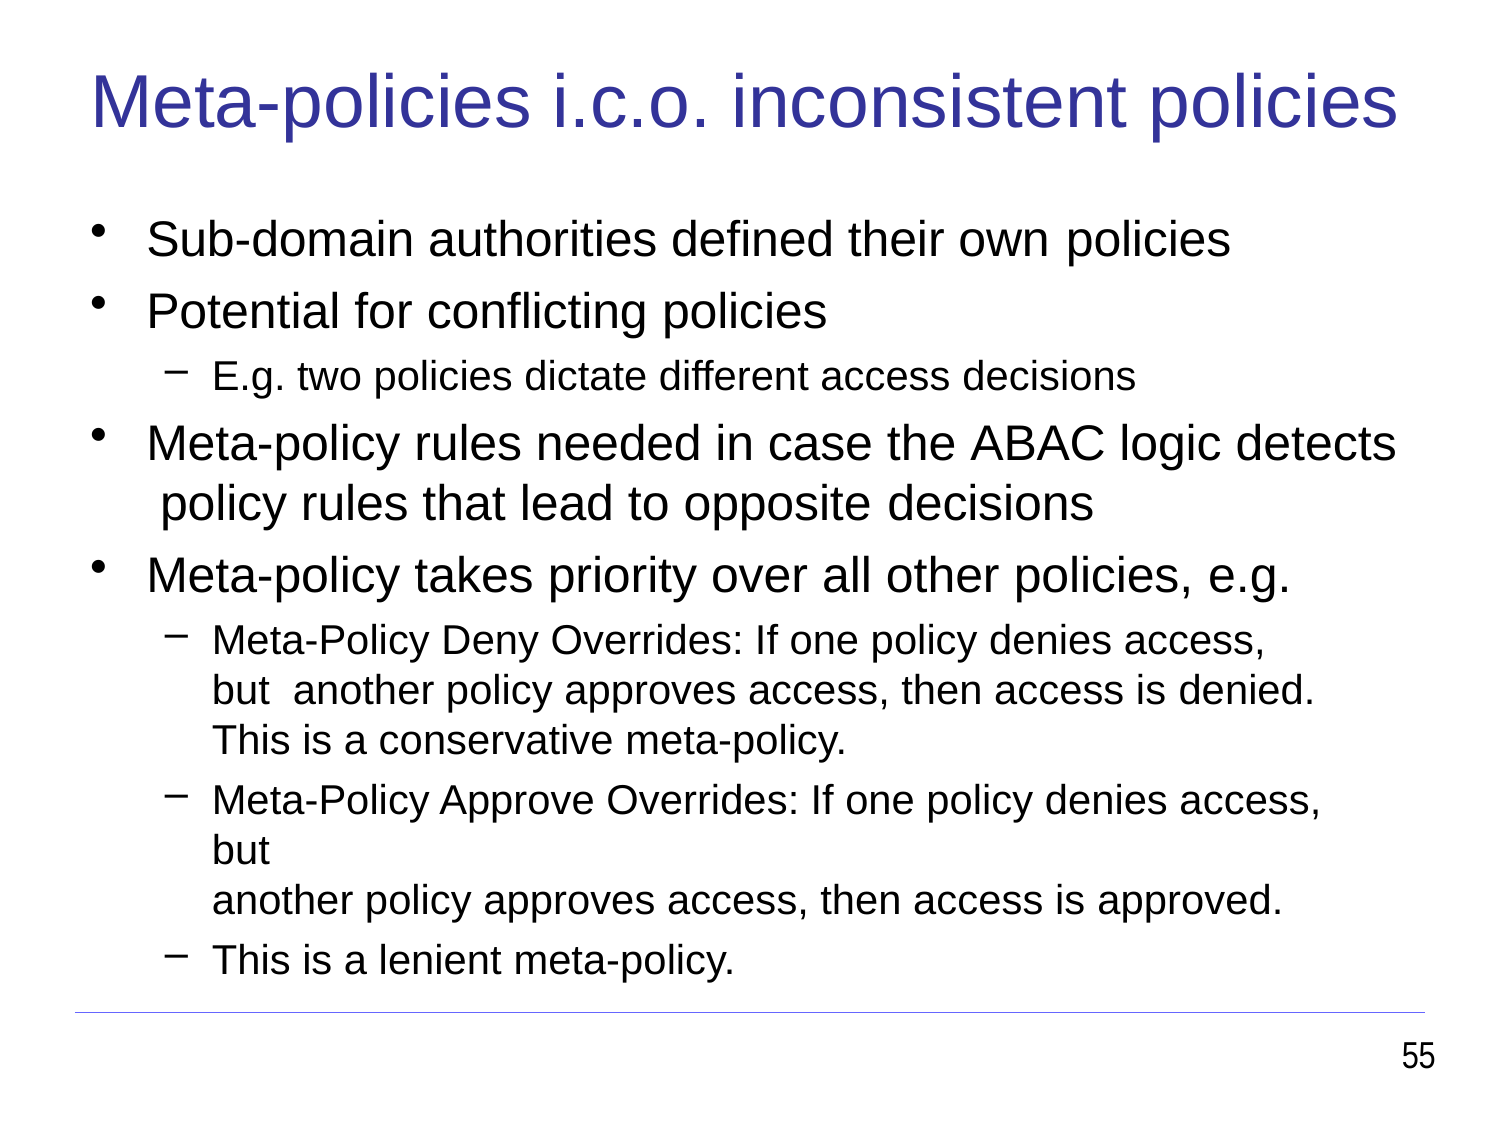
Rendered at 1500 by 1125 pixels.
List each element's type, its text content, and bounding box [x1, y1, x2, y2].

text_box Sub-domain authorities defined their own policies Potential for conflicting policies E.g. two policies dictate different access decisions Meta-policy rules needed in case the ABAC logic detects policy rules that lead to opposite decisions Meta-policy takes priority over all other policies, e.g. Meta-Policy Deny Overrides: If one policy denies access, but another policy approves access, then access is denied. This is a conservative meta-policy. Meta-Policy Approve Overrides: If one policy denies access, but another policy approves access, then access is approved. This is a lenient meta-policy. [87, 192, 1405, 983]
title Meta-policies i.c.o. inconsistent policies [87, 49, 1401, 192]
text_box 55 [1399, 1029, 1438, 1077]
